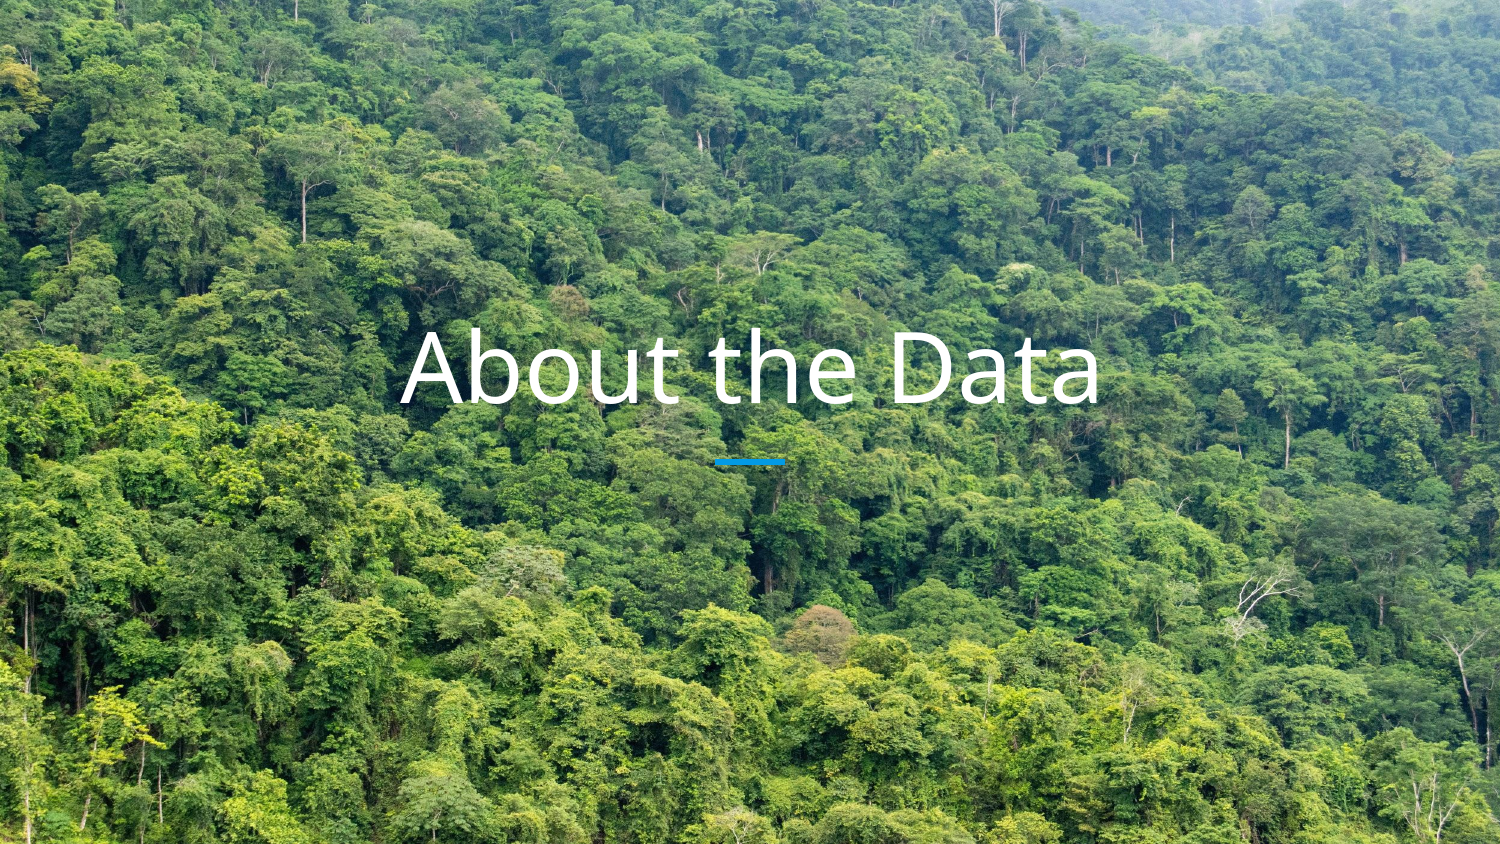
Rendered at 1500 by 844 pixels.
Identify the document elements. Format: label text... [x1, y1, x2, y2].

title About the Data [78, 289, 1428, 439]
picture [0, 0, 1500, 844]
